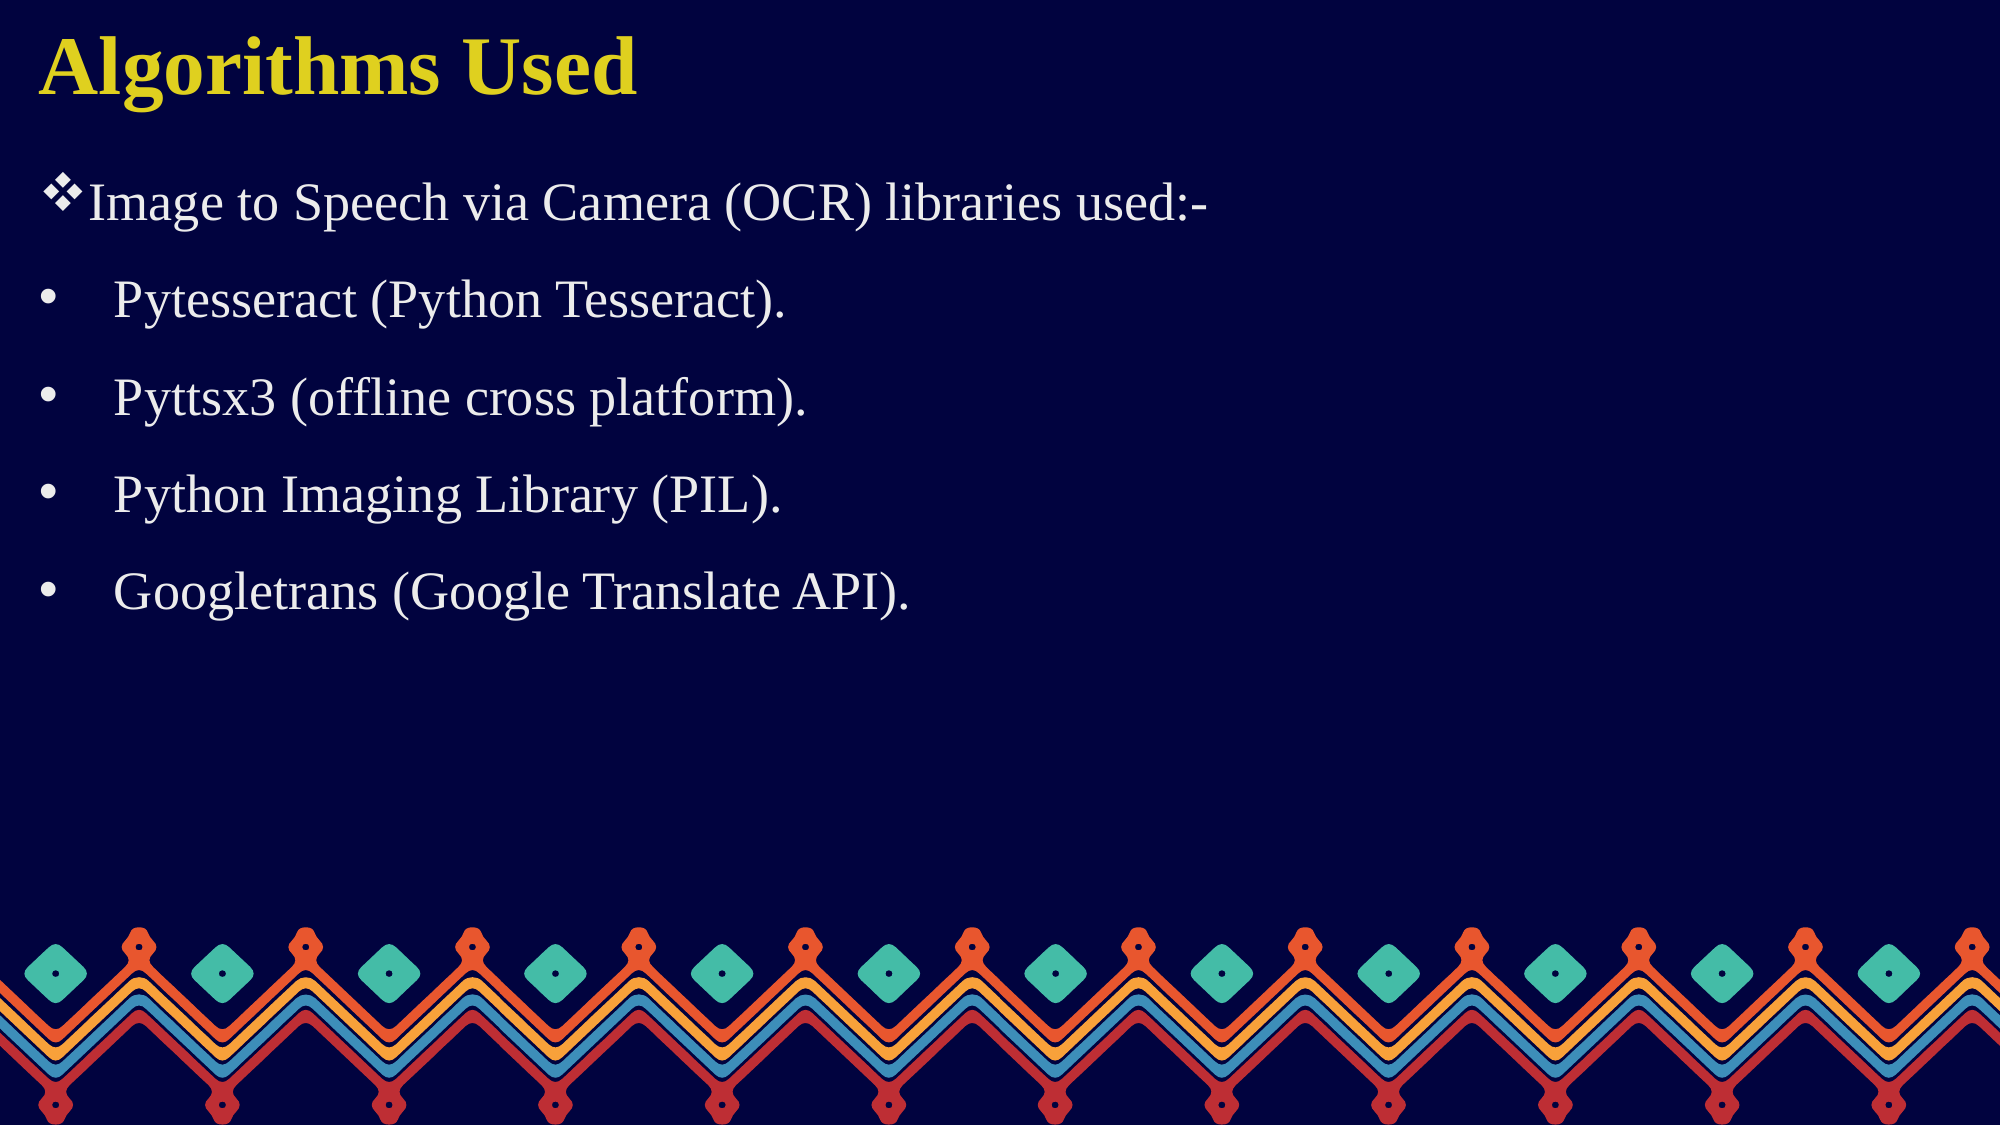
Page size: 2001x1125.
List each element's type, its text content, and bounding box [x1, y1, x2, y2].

text_box Algorithms Used [24, 3, 1202, 119]
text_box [0, 927, 2000, 1125]
text_box Image to Speech via Camera (OCR) libraries used:- Pytesseract (Python Tesseract). Pyttsx3 (offline cross platform). Python Imaging Library (PIL). Googletrans (Google Translate API). [24, 126, 1921, 629]
